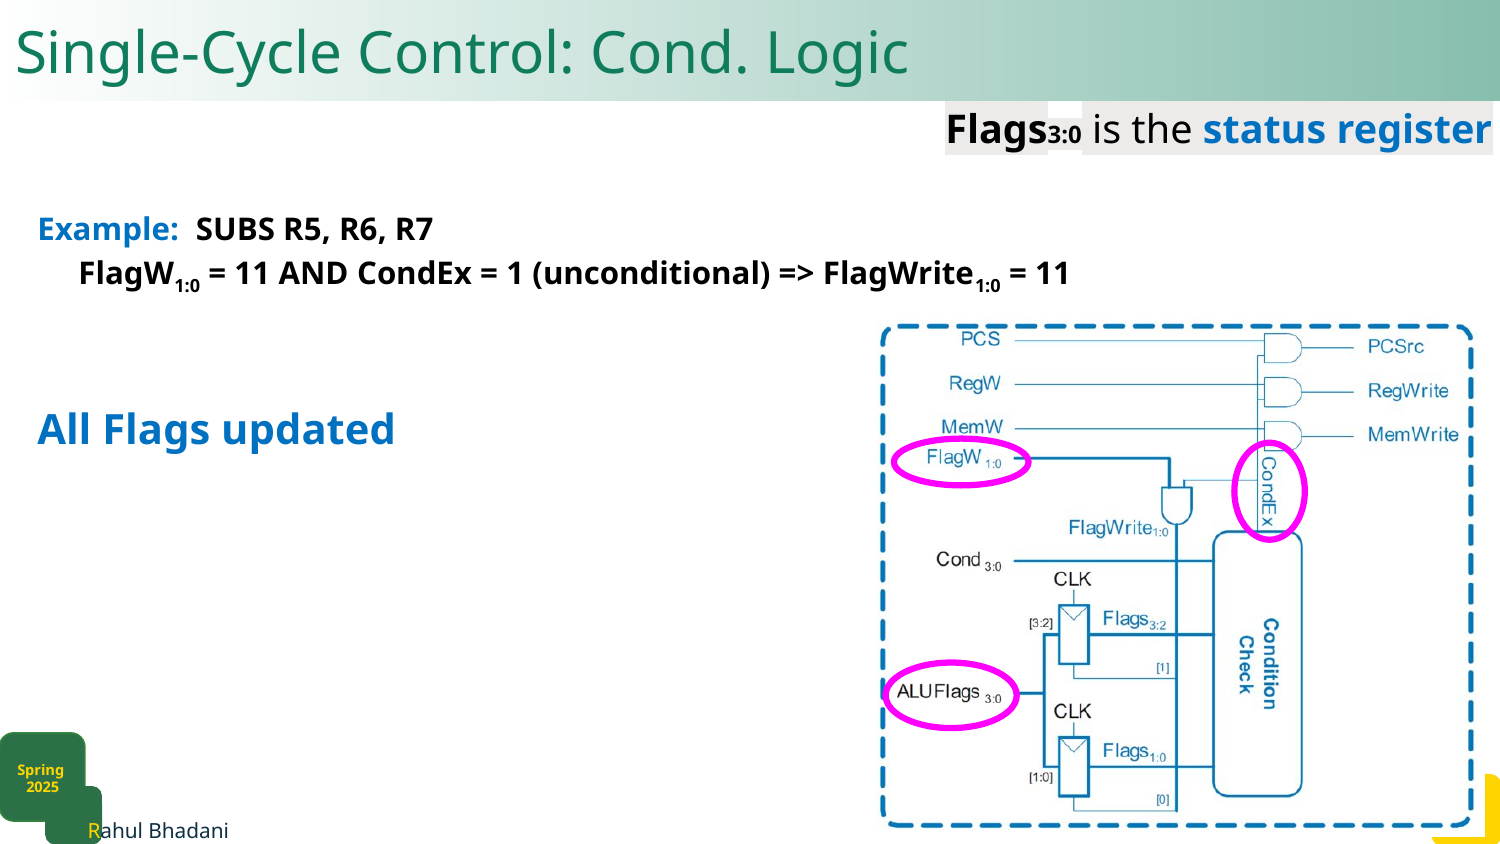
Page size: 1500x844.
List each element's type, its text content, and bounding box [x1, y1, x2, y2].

picture [865, 319, 1486, 837]
title Single-Cycle Control: Cond. Logic​ [0, 0, 1500, 101]
list Example: SUBS R5, R6, R7​ FlagW1:0 = 11 AND CondEx = 1 (unconditional) => FlagWrite1:0 = 11 ​ All Flags updated ​ [22, 189, 1458, 750]
text_box Flags3:0 is the status register​ [930, 88, 1500, 167]
